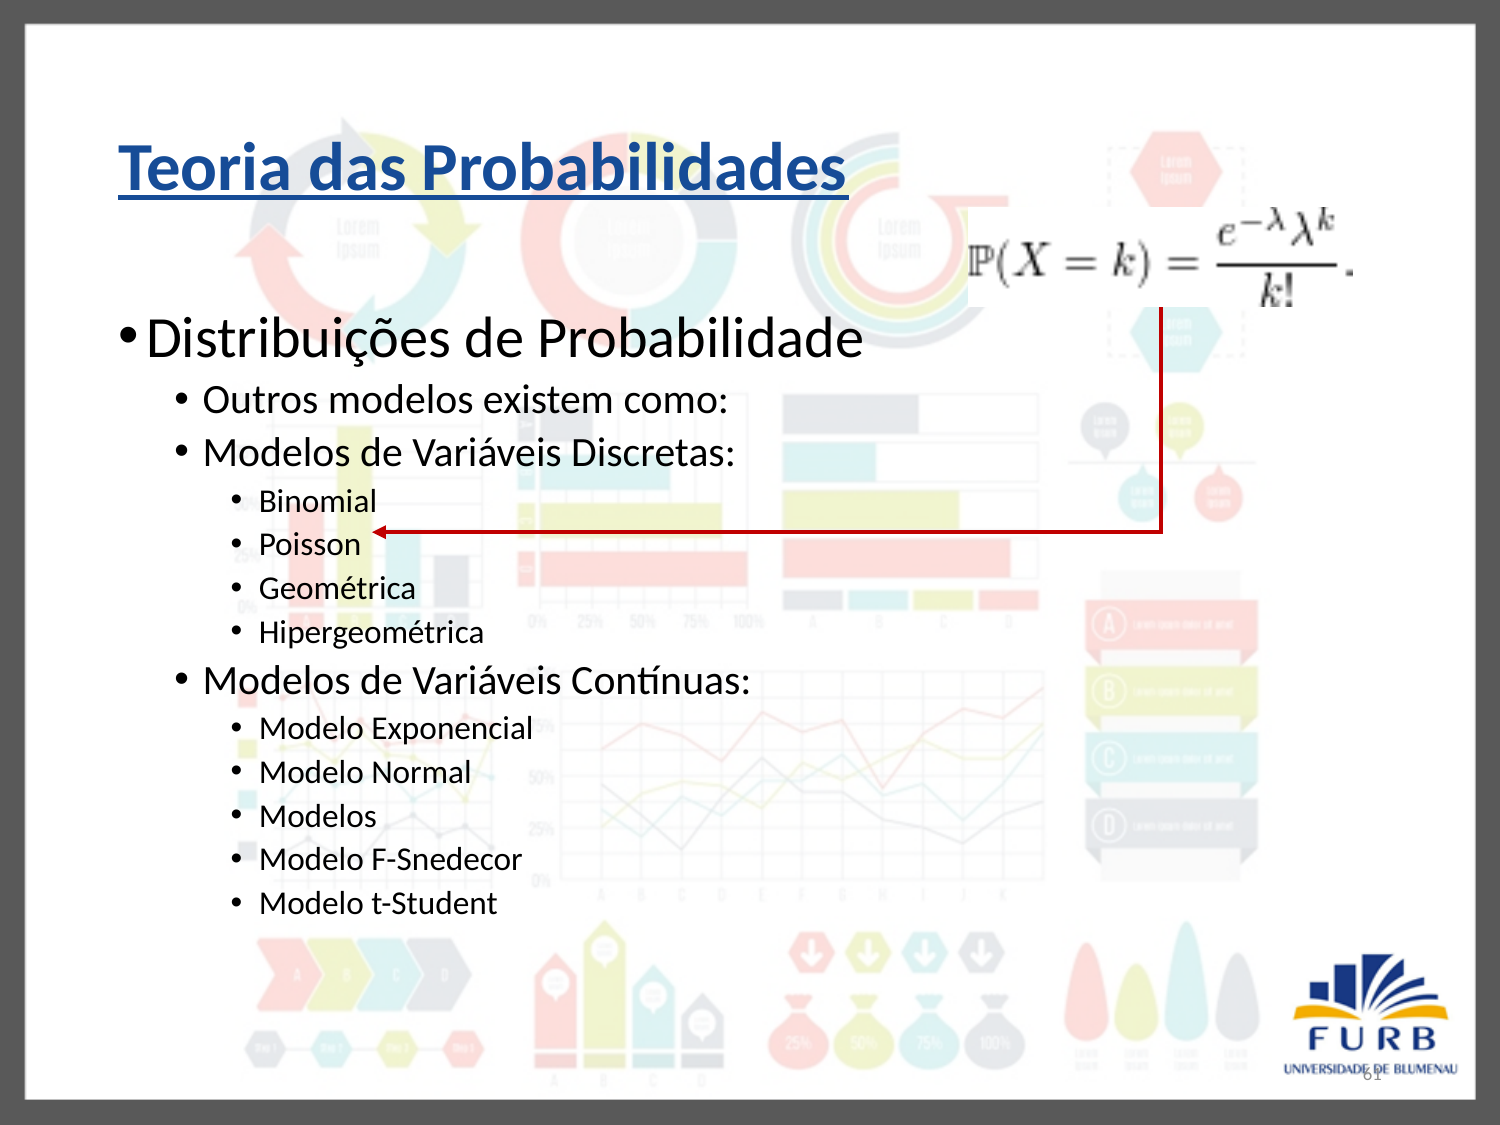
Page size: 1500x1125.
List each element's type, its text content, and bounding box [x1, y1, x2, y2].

slide_number 61 [1059, 1042, 1397, 1103]
title Teoria das Probabilidades [103, 59, 653, 278]
title Teoria das Probabilidades [880, 59, 1397, 278]
picture [0, 0, 1500, 1125]
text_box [653, 24, 880, 814]
